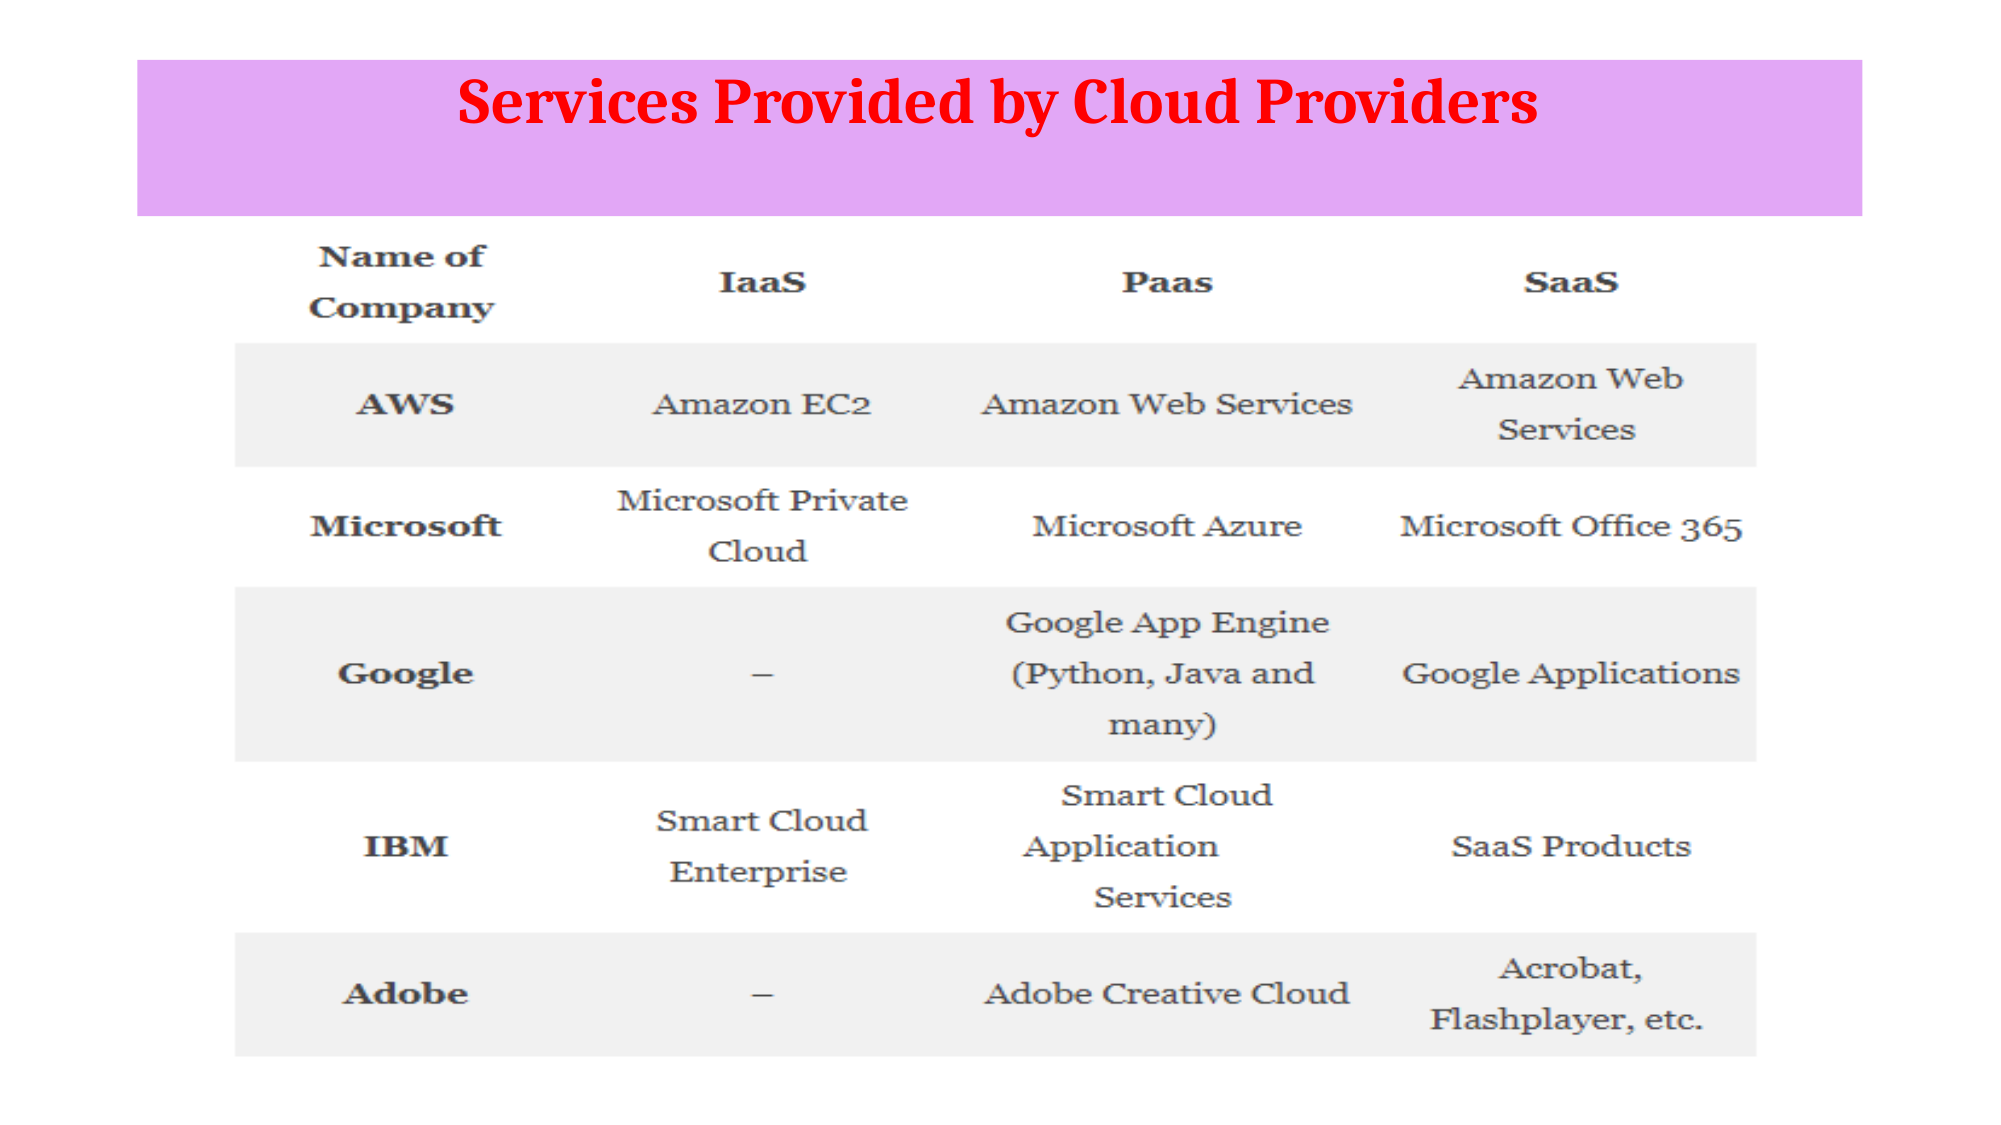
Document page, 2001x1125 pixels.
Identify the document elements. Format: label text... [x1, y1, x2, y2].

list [231, 237, 1774, 1066]
title Services Provided by Cloud Providers [137, 59, 1863, 217]
